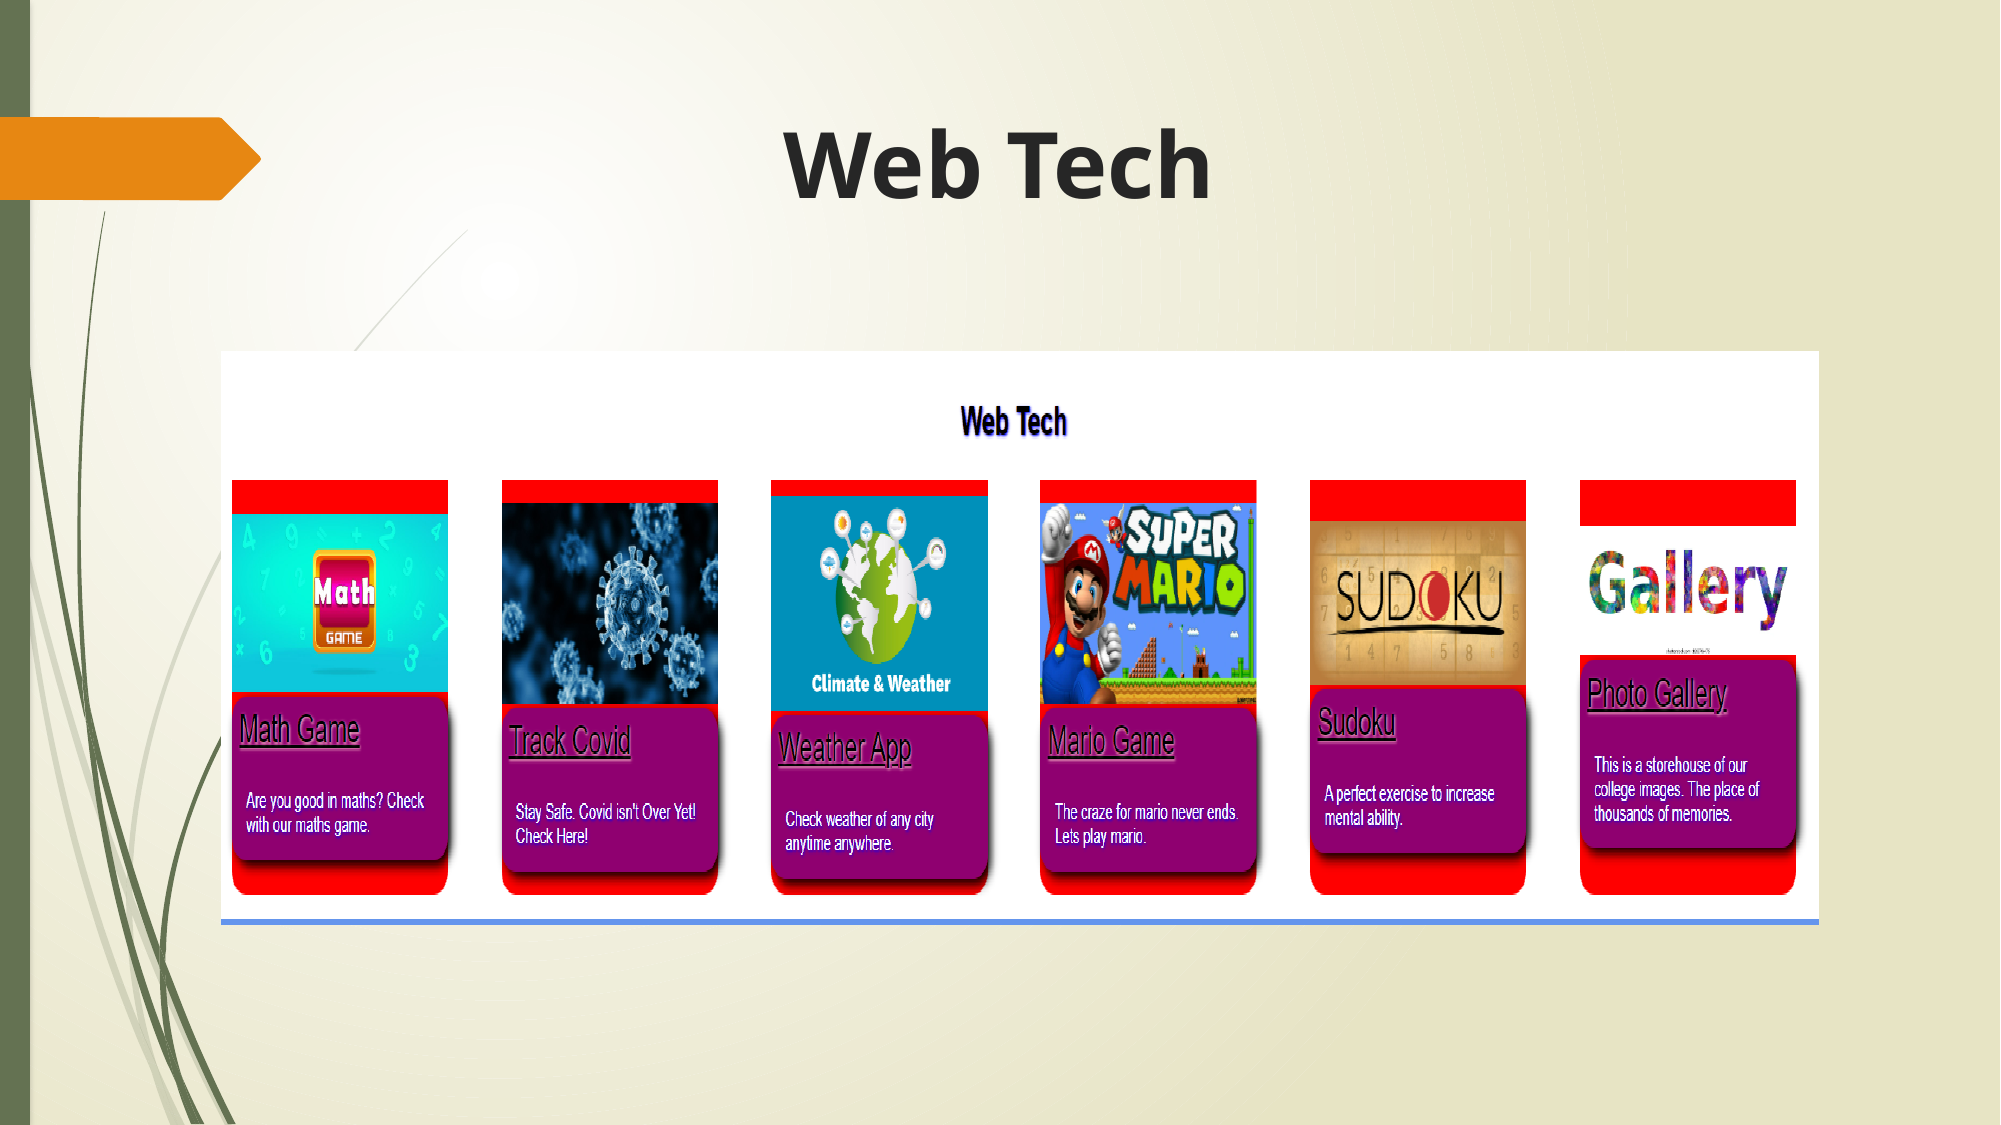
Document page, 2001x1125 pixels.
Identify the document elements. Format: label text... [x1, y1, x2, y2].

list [221, 351, 1819, 925]
title Web Tech [268, 99, 1731, 310]
